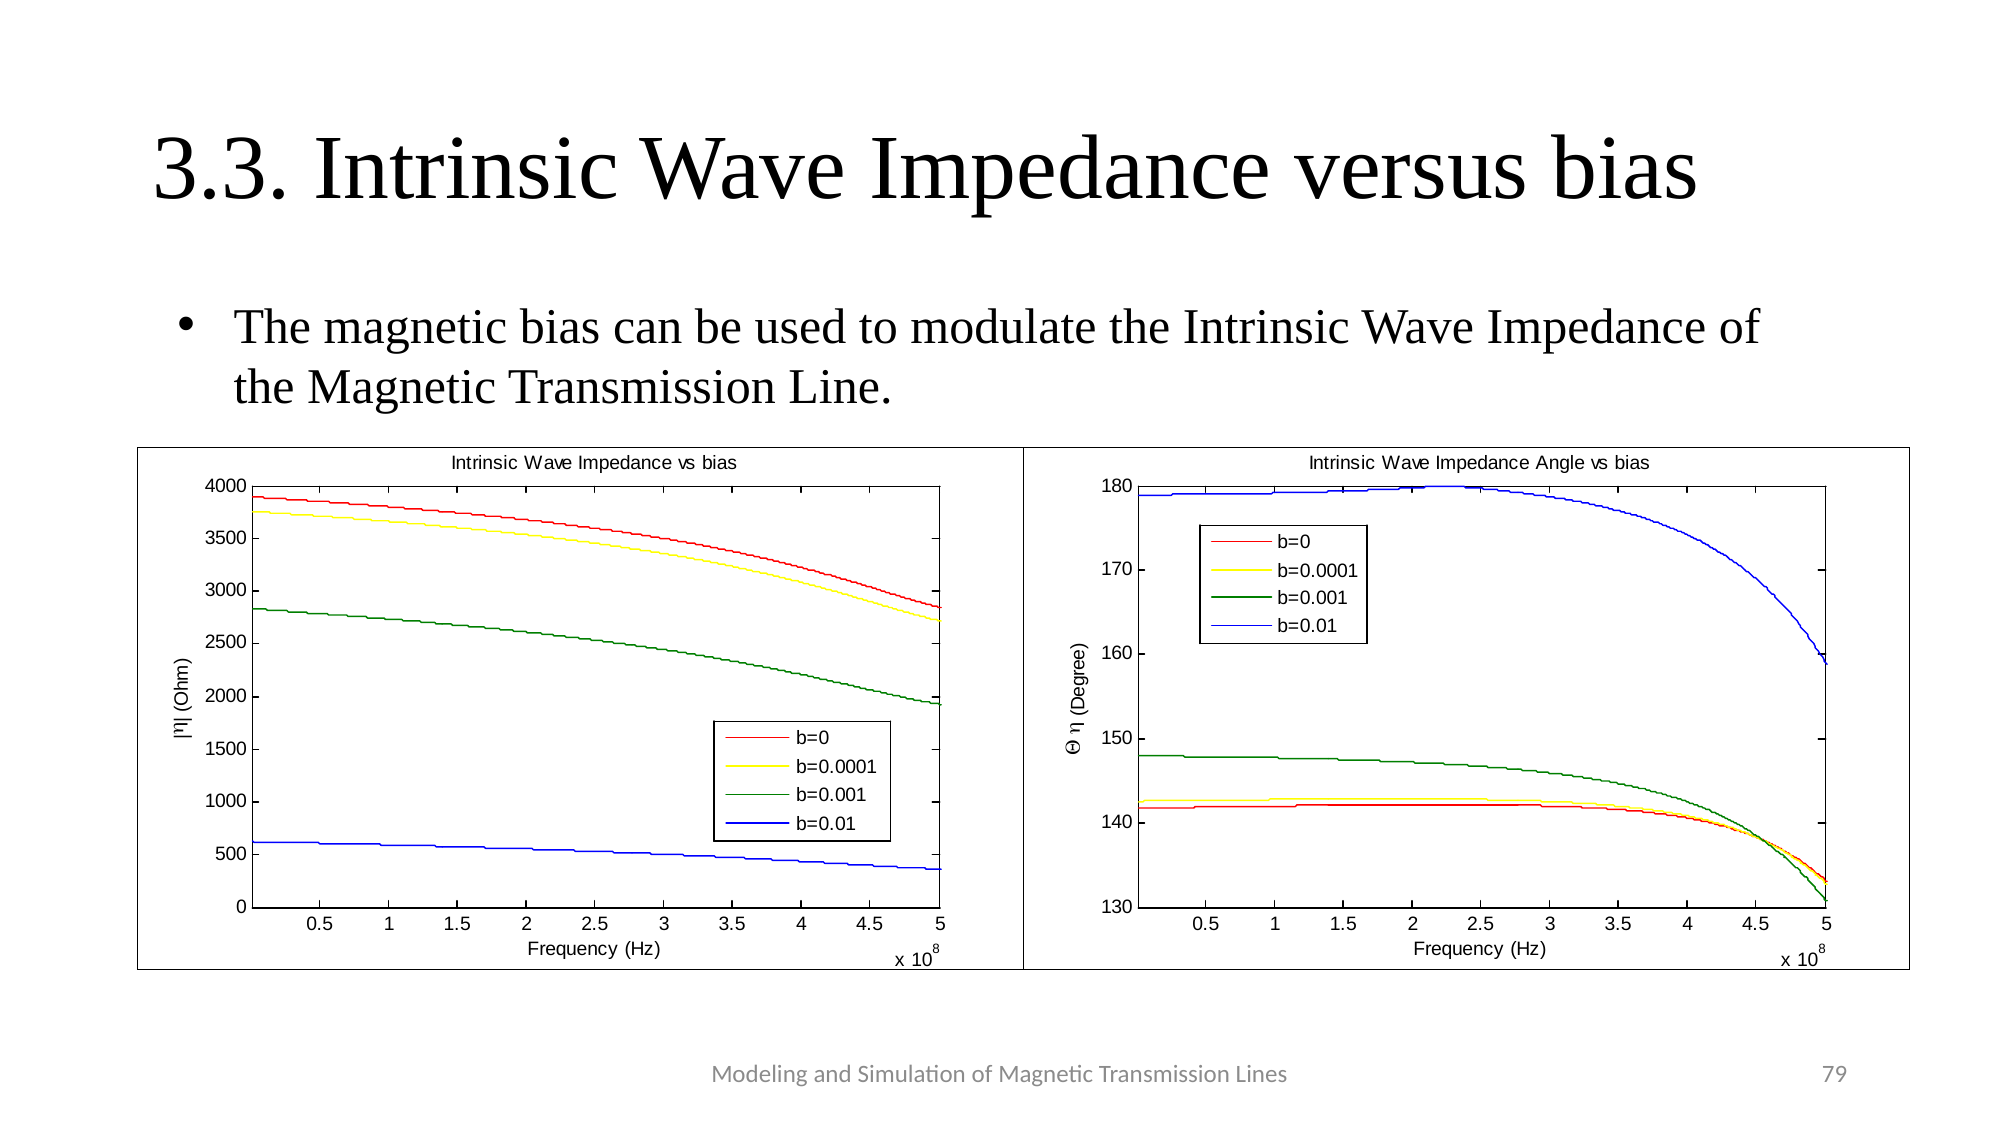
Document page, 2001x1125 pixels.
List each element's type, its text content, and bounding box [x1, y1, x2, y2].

footer Modeling and Simulation of Magnetic Transmission Lines [662, 1042, 1338, 1103]
text_box The magnetic bias can be used to modulate the Intrinsic Wave Impedance of the Magnetic Transmission Line. [162, 285, 1848, 421]
title 3.3. Intrinsic Wave Impedance versus bias [137, 59, 1863, 278]
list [137, 447, 1023, 970]
picture [1023, 447, 1910, 970]
slide_number 79 [1412, 1042, 1863, 1103]
